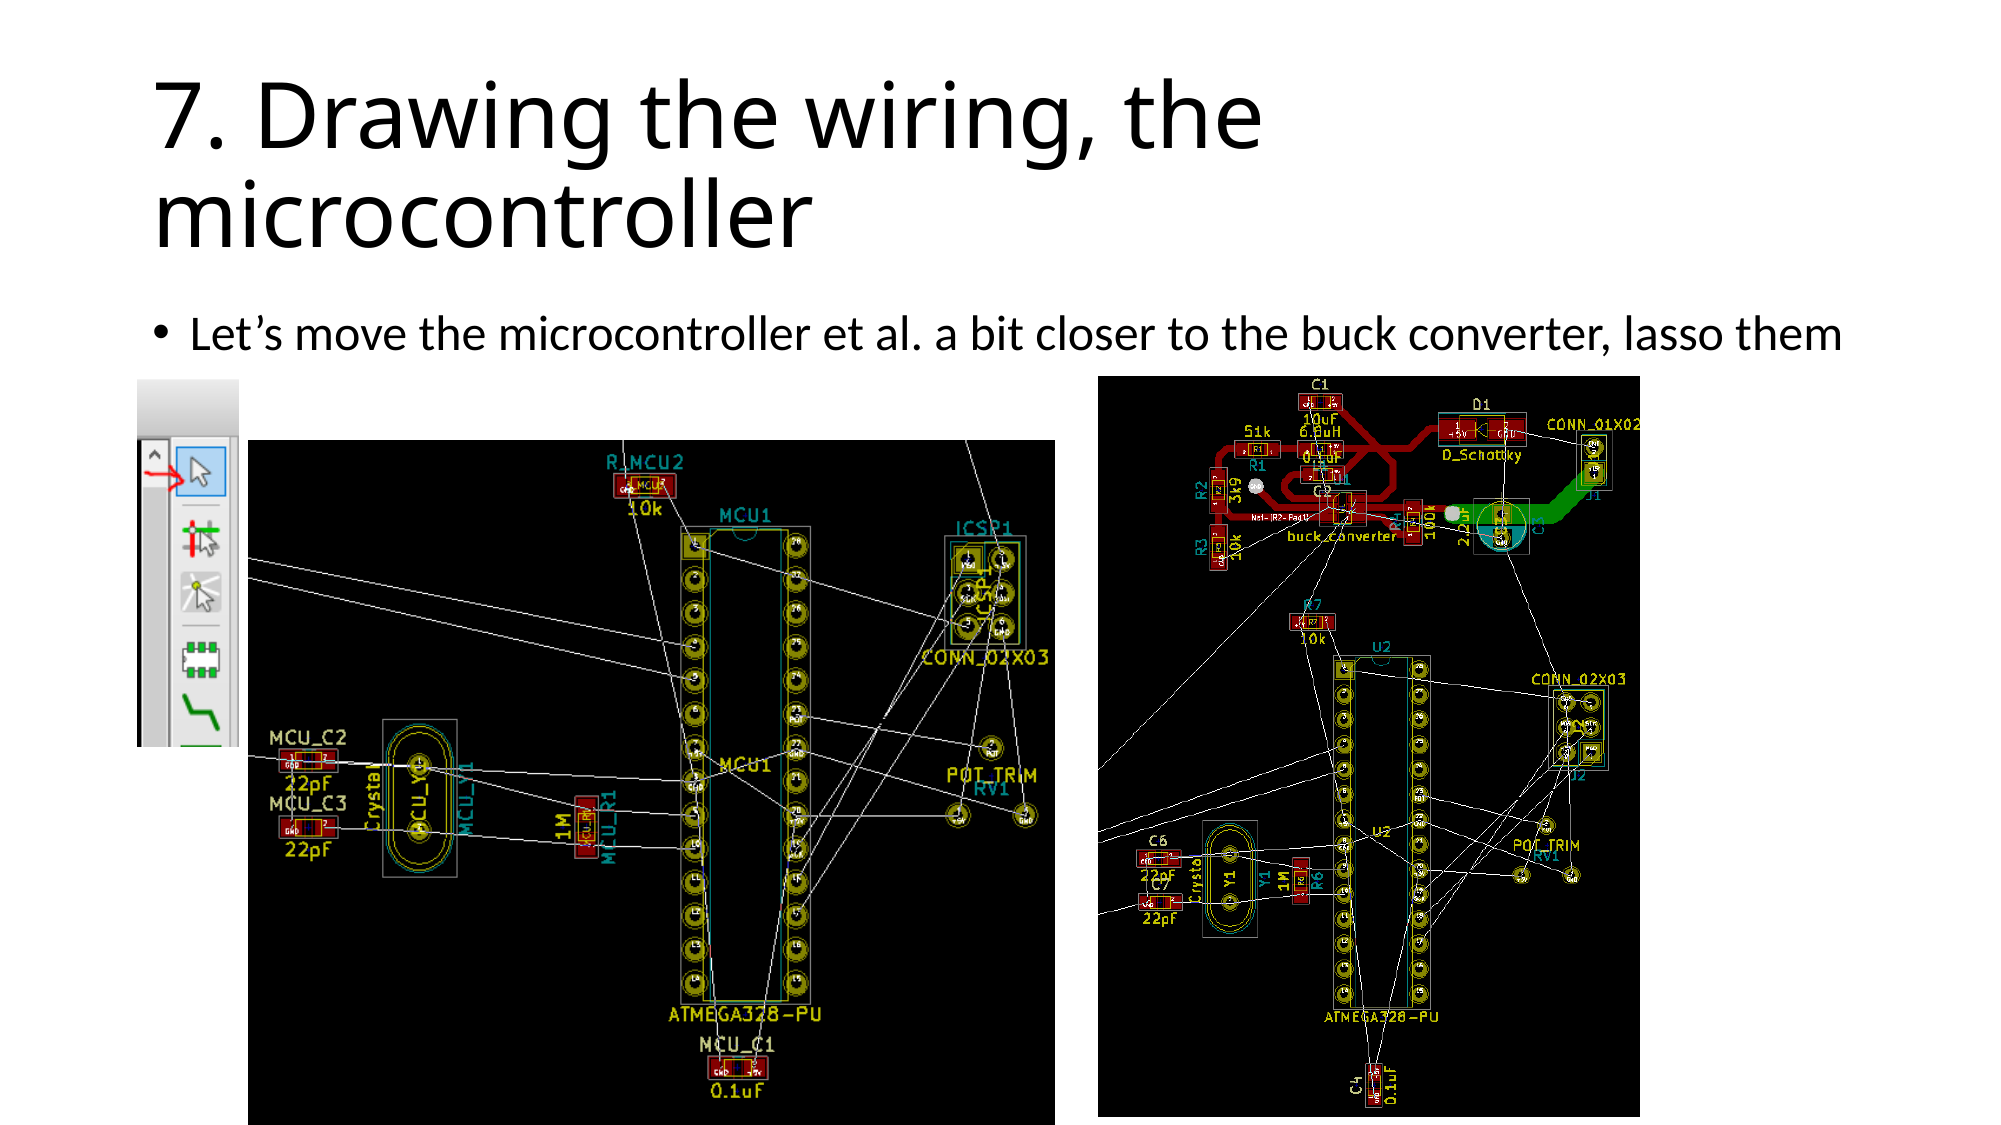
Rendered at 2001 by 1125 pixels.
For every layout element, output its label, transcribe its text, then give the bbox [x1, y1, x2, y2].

title 7. Drawing the wiring, the microcontroller [137, 59, 1863, 278]
picture [248, 440, 1055, 1125]
picture [137, 378, 239, 747]
list Let’s move the microcontroller et al. a bit closer to the buck converter, lasso them [137, 299, 1863, 1014]
picture [1098, 376, 1640, 1118]
